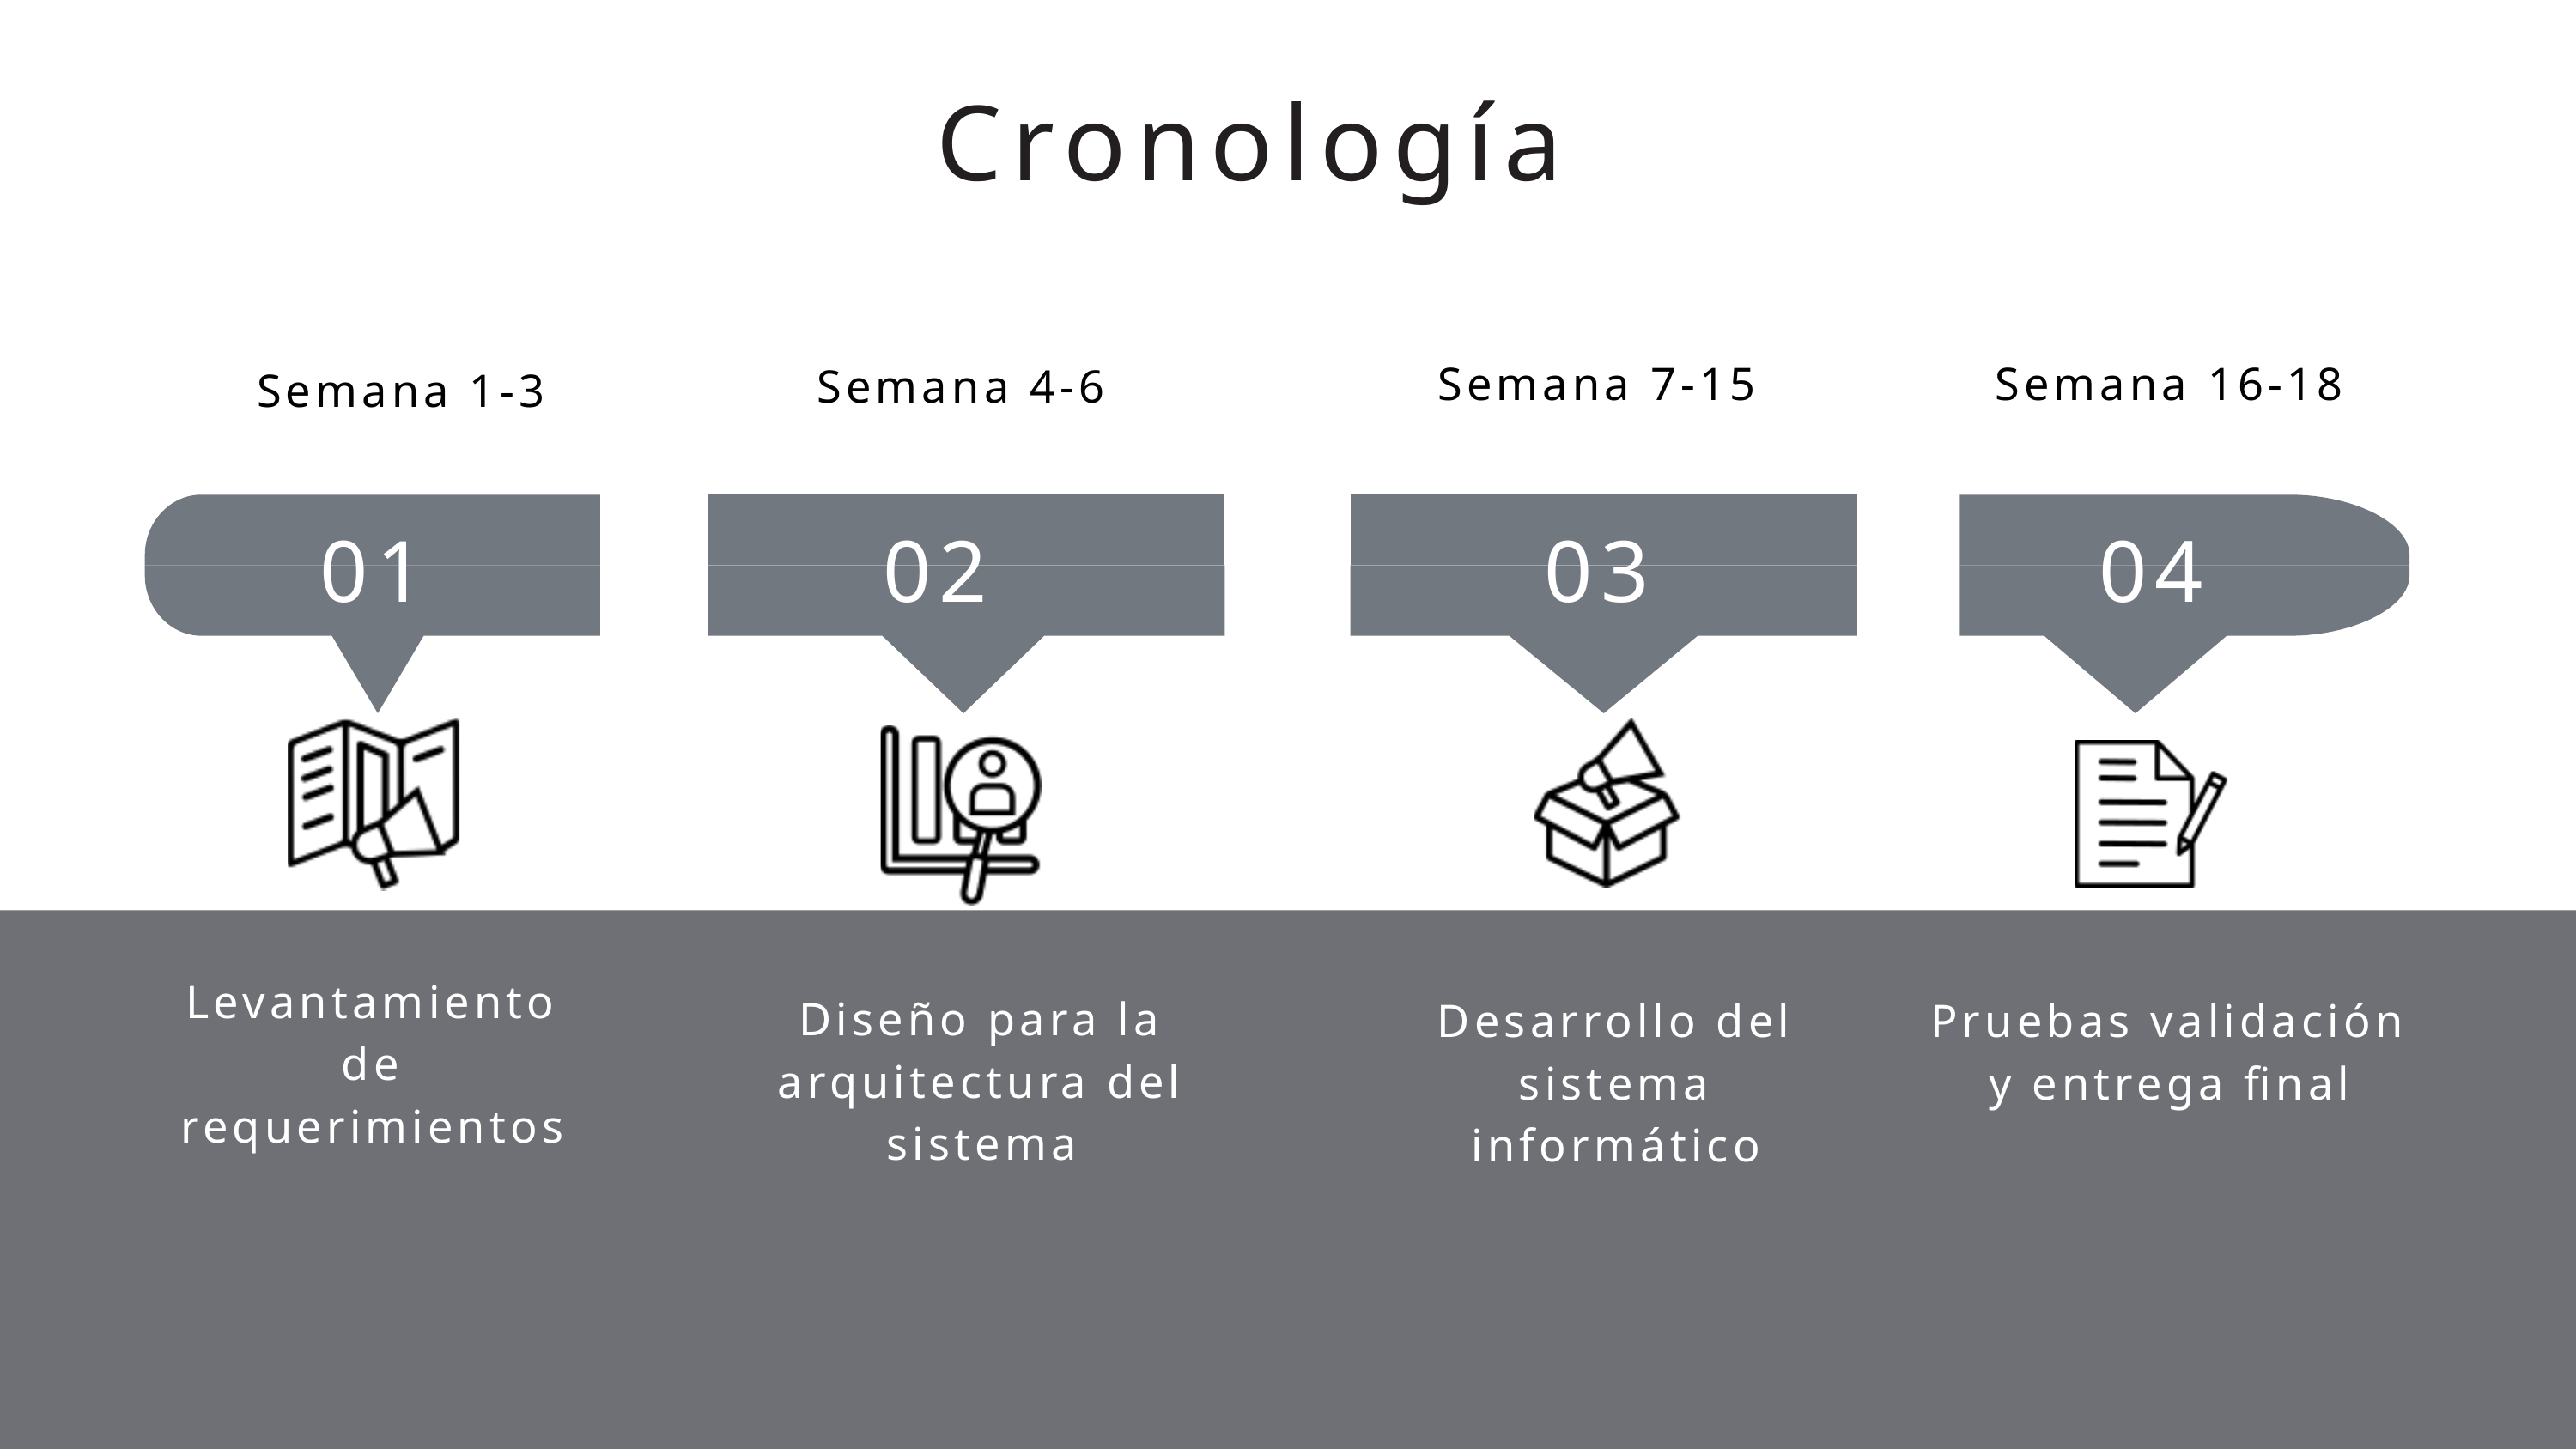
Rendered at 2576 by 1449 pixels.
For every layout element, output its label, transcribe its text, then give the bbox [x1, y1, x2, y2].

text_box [1350, 494, 1858, 714]
text_box Semana 7-15 [1397, 347, 1796, 409]
text_box Semana 1-3 [202, 354, 600, 416]
text_box Cronología [857, 58, 1643, 202]
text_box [144, 494, 601, 714]
text_box [2075, 740, 2228, 888]
text_box [288, 721, 460, 891]
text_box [0, 910, 2576, 1449]
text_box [708, 494, 1225, 714]
text_box [880, 725, 1042, 906]
text_box [1534, 721, 1682, 888]
text_box Semana 16-18 [1970, 347, 2369, 409]
text_box Semana 4-6 [762, 349, 1161, 413]
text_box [1959, 494, 2410, 714]
